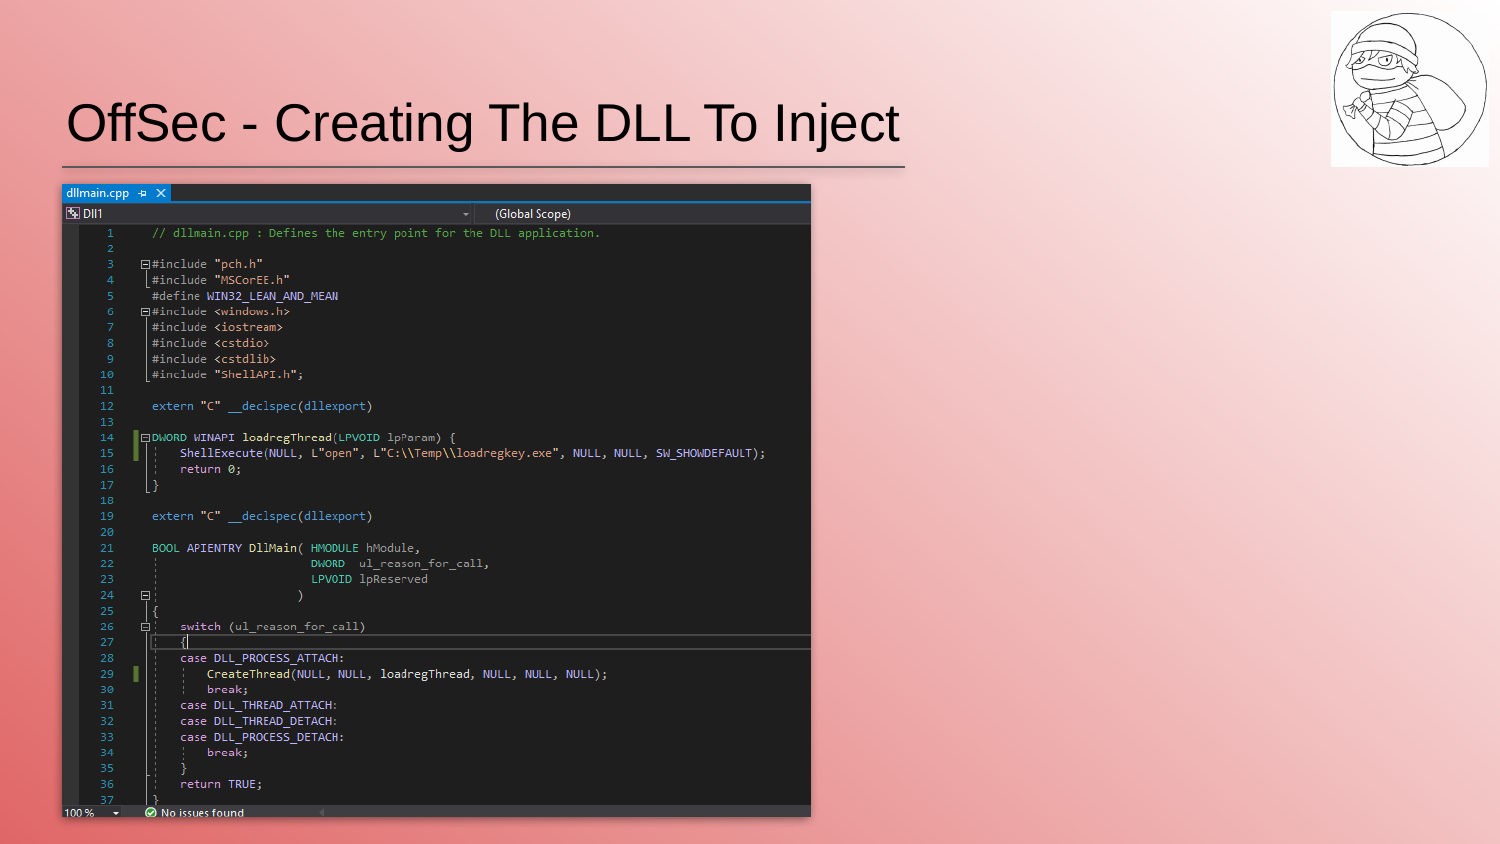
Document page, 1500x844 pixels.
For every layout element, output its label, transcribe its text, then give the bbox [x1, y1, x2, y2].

title OffSec - Creating The DLL To Inject [51, 72, 1206, 167]
picture [62, 183, 811, 818]
picture [1331, 11, 1489, 168]
